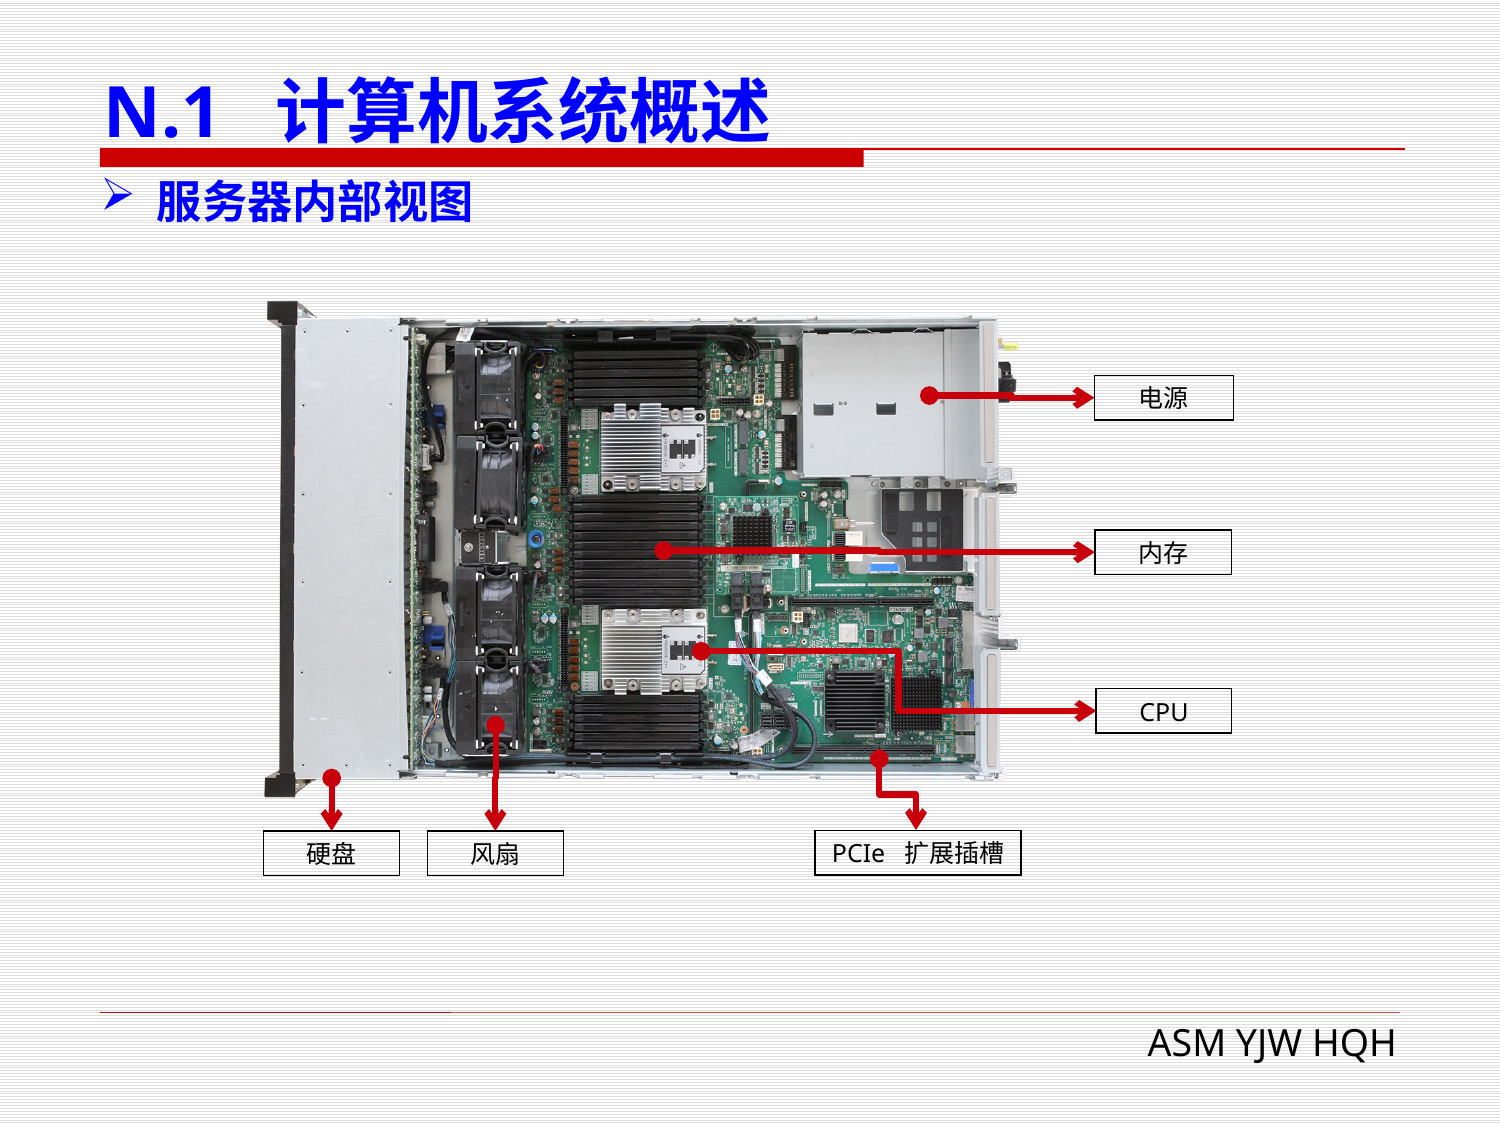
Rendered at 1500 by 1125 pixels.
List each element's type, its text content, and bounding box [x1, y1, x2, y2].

title 服务器内部视图 [100, 147, 1421, 228]
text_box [929, 395, 1095, 399]
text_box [861, 775, 934, 813]
text_box CPU [1096, 688, 1232, 734]
text_box PCIe 扩展插槽 [814, 830, 1021, 875]
text_box N.1 计算机系统概述 [88, 28, 839, 160]
text_box 电源 [1094, 375, 1234, 421]
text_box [701, 650, 1097, 712]
text_box 内存 [1094, 529, 1232, 575]
text_box 风扇 [427, 830, 564, 876]
picture [263, 299, 1022, 798]
text_box 硬盘 [263, 830, 400, 876]
